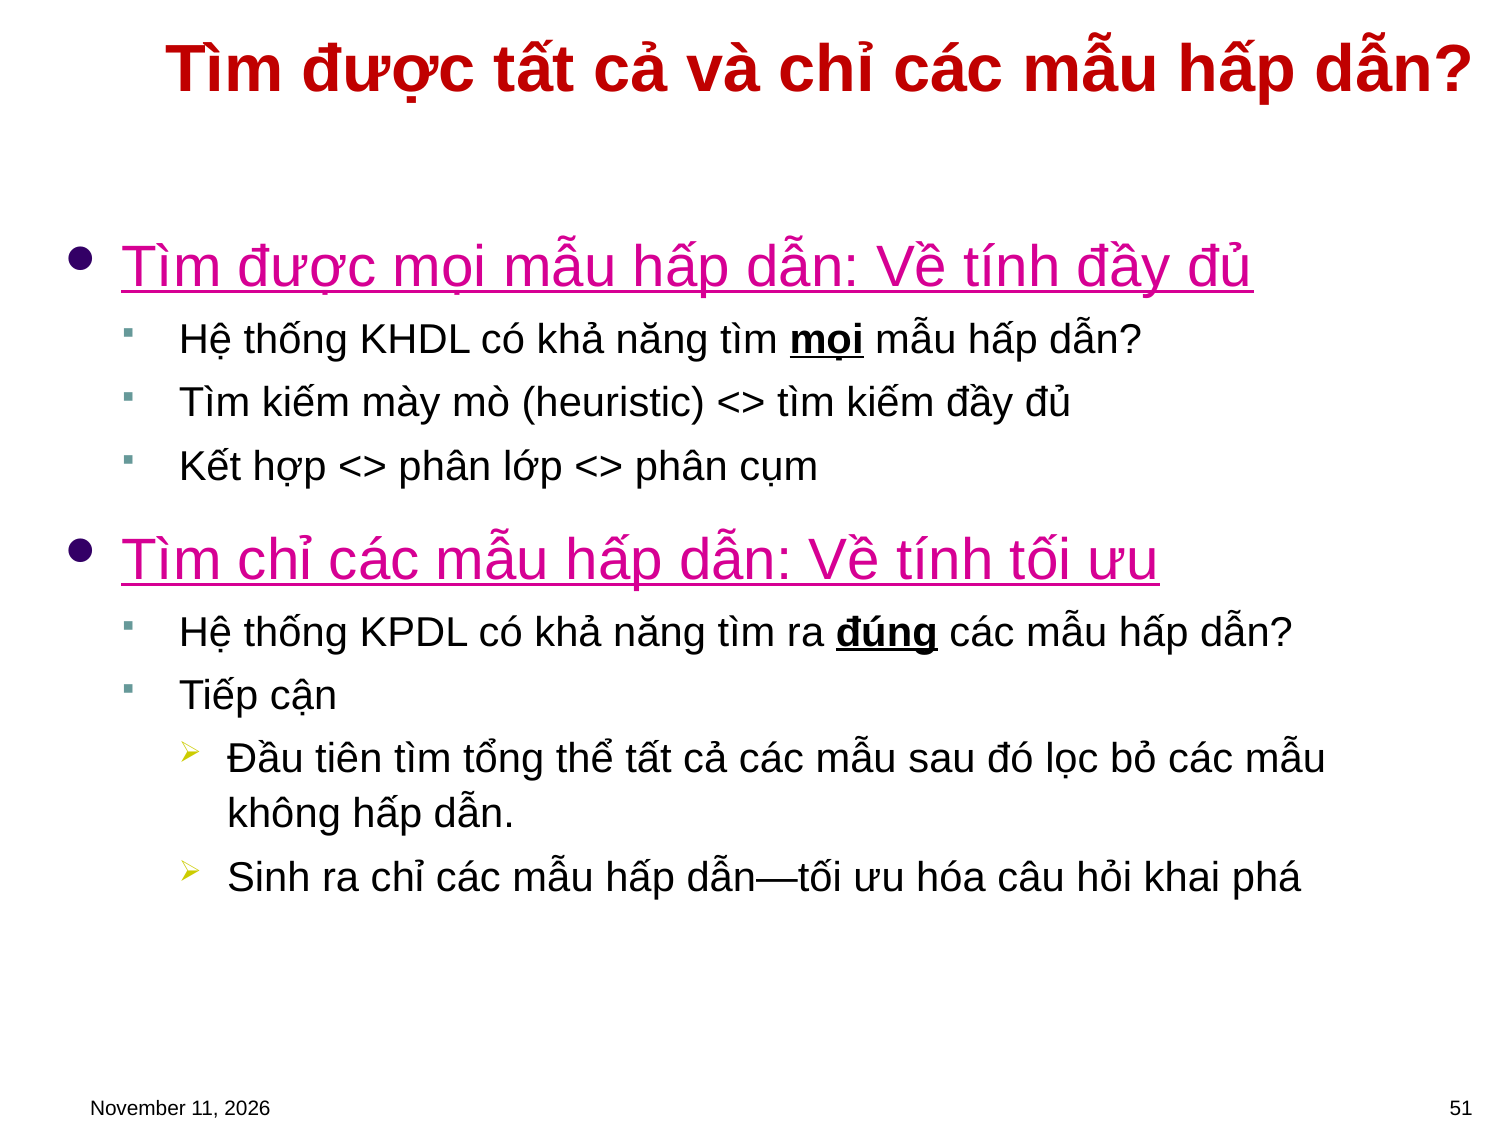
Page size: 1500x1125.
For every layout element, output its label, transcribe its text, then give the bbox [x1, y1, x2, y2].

slide_number 51 [1137, 1087, 1488, 1125]
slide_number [74, 1087, 426, 1125]
title Tìm được tất cả và chỉ các mẫu hấp dẫn? [150, 0, 1500, 113]
list Tìm được mọi mẫu hấp dẫn: Về tính đầy đủ Hệ thống KHDL có khả năng tìm mọi mẫu hấp dẫn? Tìm kiếm mày mò (heuristic) <> tìm kiếm đầy đủ Kết hợp <> phân lớp <> phân cụm Tìm chỉ các mẫu hấp dẫn: Về tính tối ưu Hệ thống KPDL có khả năng tìm ra đúng các mẫu hấp dẫn? Tiếp cận Đầu tiên tìm tổng thể tất cả các mẫu sau đó lọc bỏ các mẫu không hấp dẫn. Sinh ra chỉ các mẫu hấp dẫn—tối ưu hóa câu hỏi khai phá [50, 200, 1438, 963]
